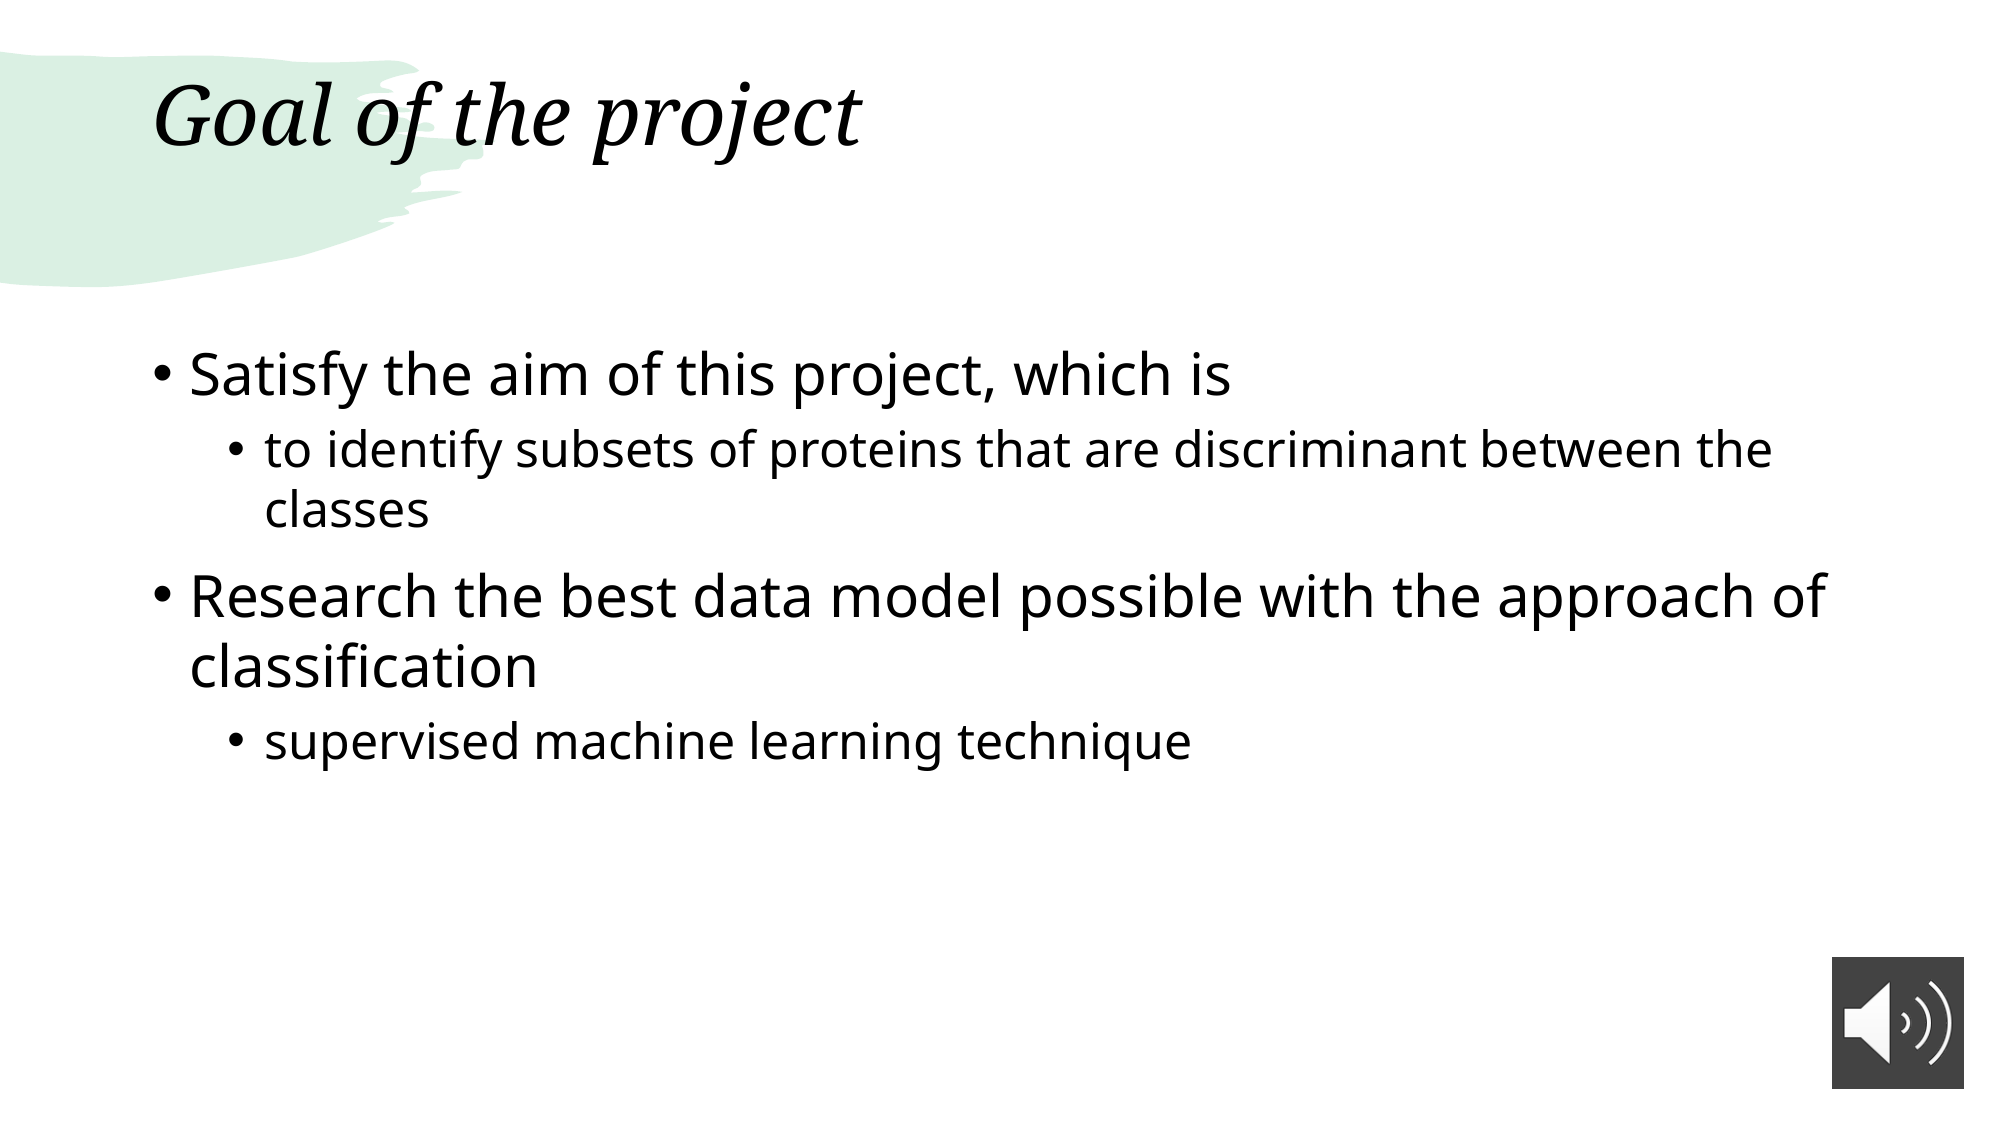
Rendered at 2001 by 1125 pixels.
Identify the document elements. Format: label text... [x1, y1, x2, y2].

list Satisfy the aim of this project, which is to identify subsets of proteins that are discriminant between the classes Research the best data model possible with the approach of classification supervised machine learning technique [137, 329, 1863, 1013]
title Goal of the project [137, 59, 1863, 278]
picture [1831, 956, 1965, 1090]
